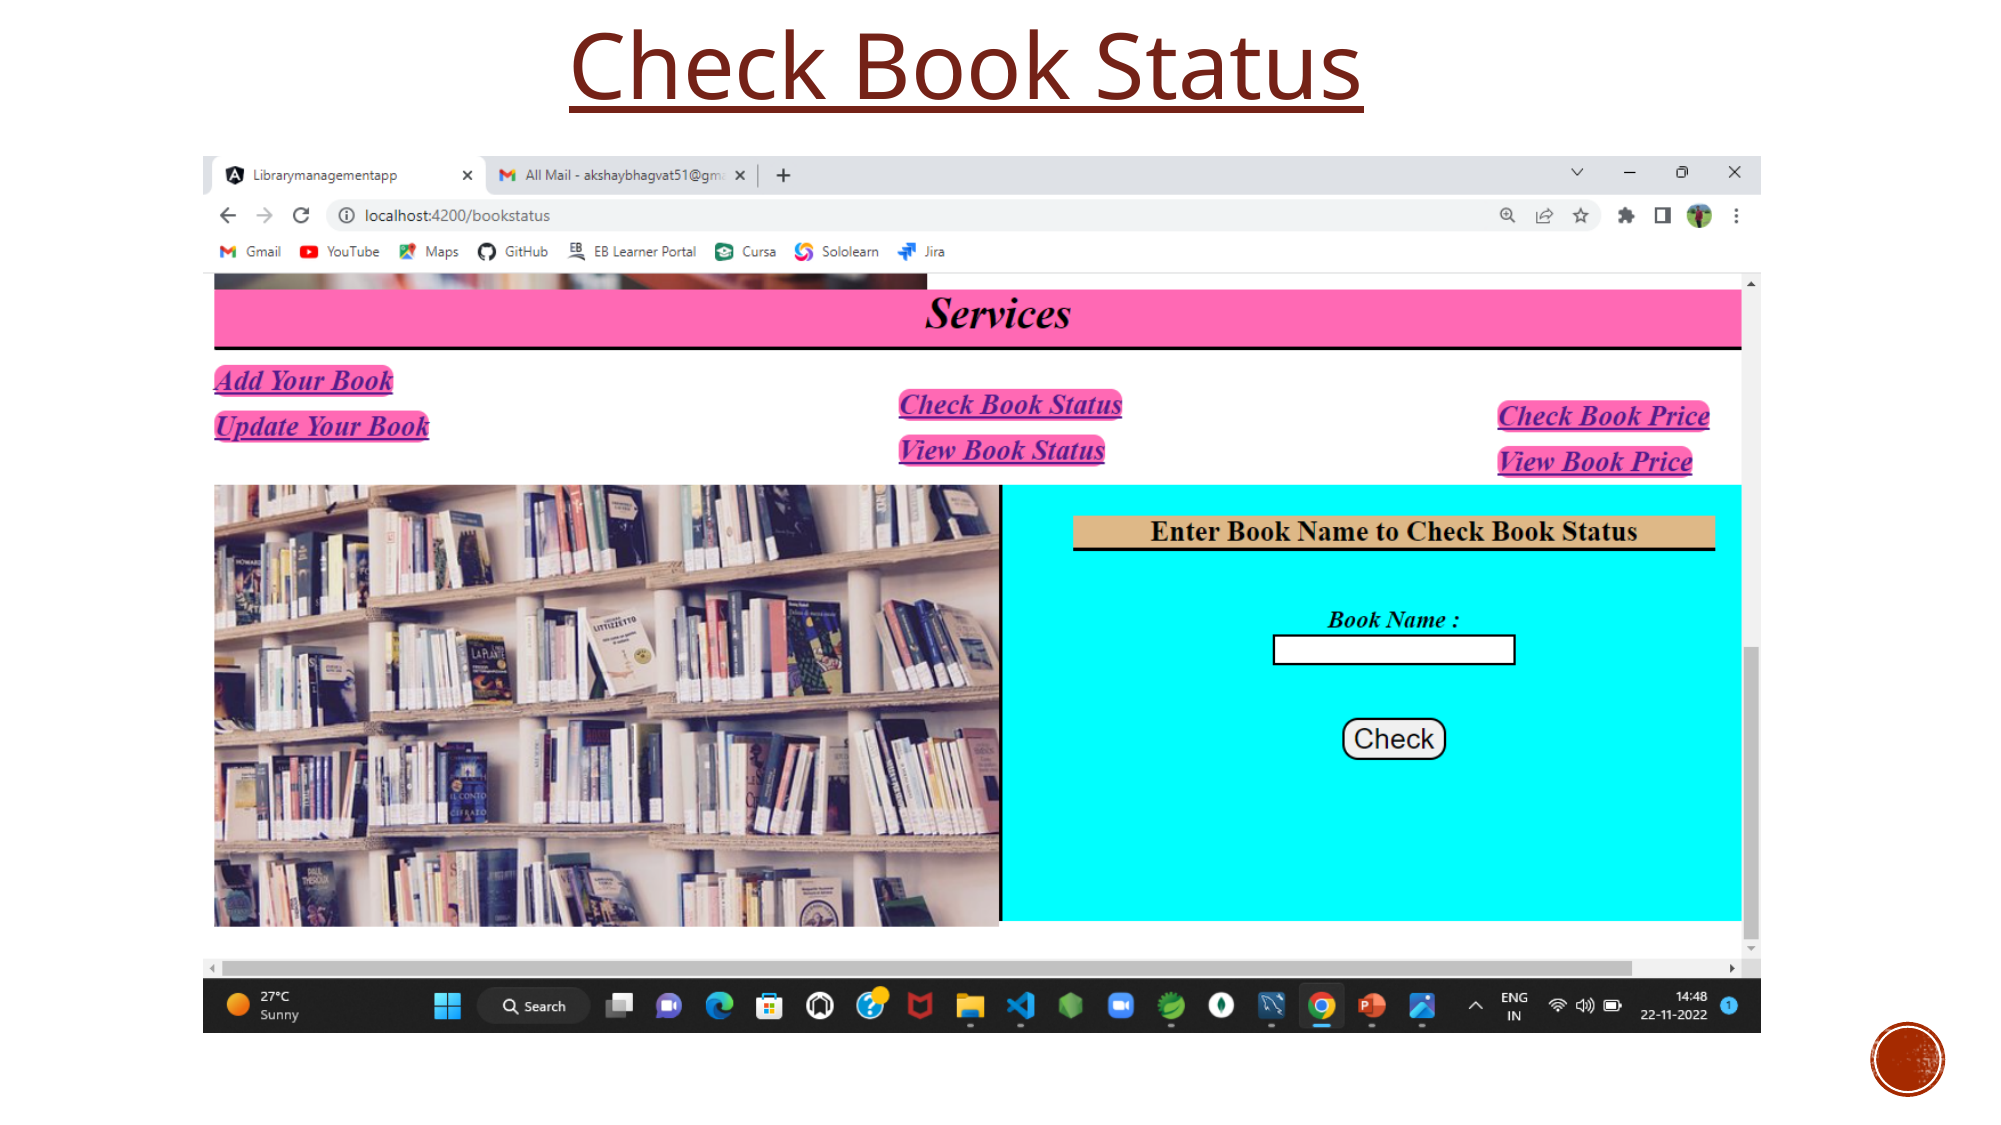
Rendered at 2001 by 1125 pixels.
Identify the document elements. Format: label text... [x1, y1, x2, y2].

picture [203, 156, 1761, 1033]
text_box Check Book Status [553, 0, 1379, 125]
